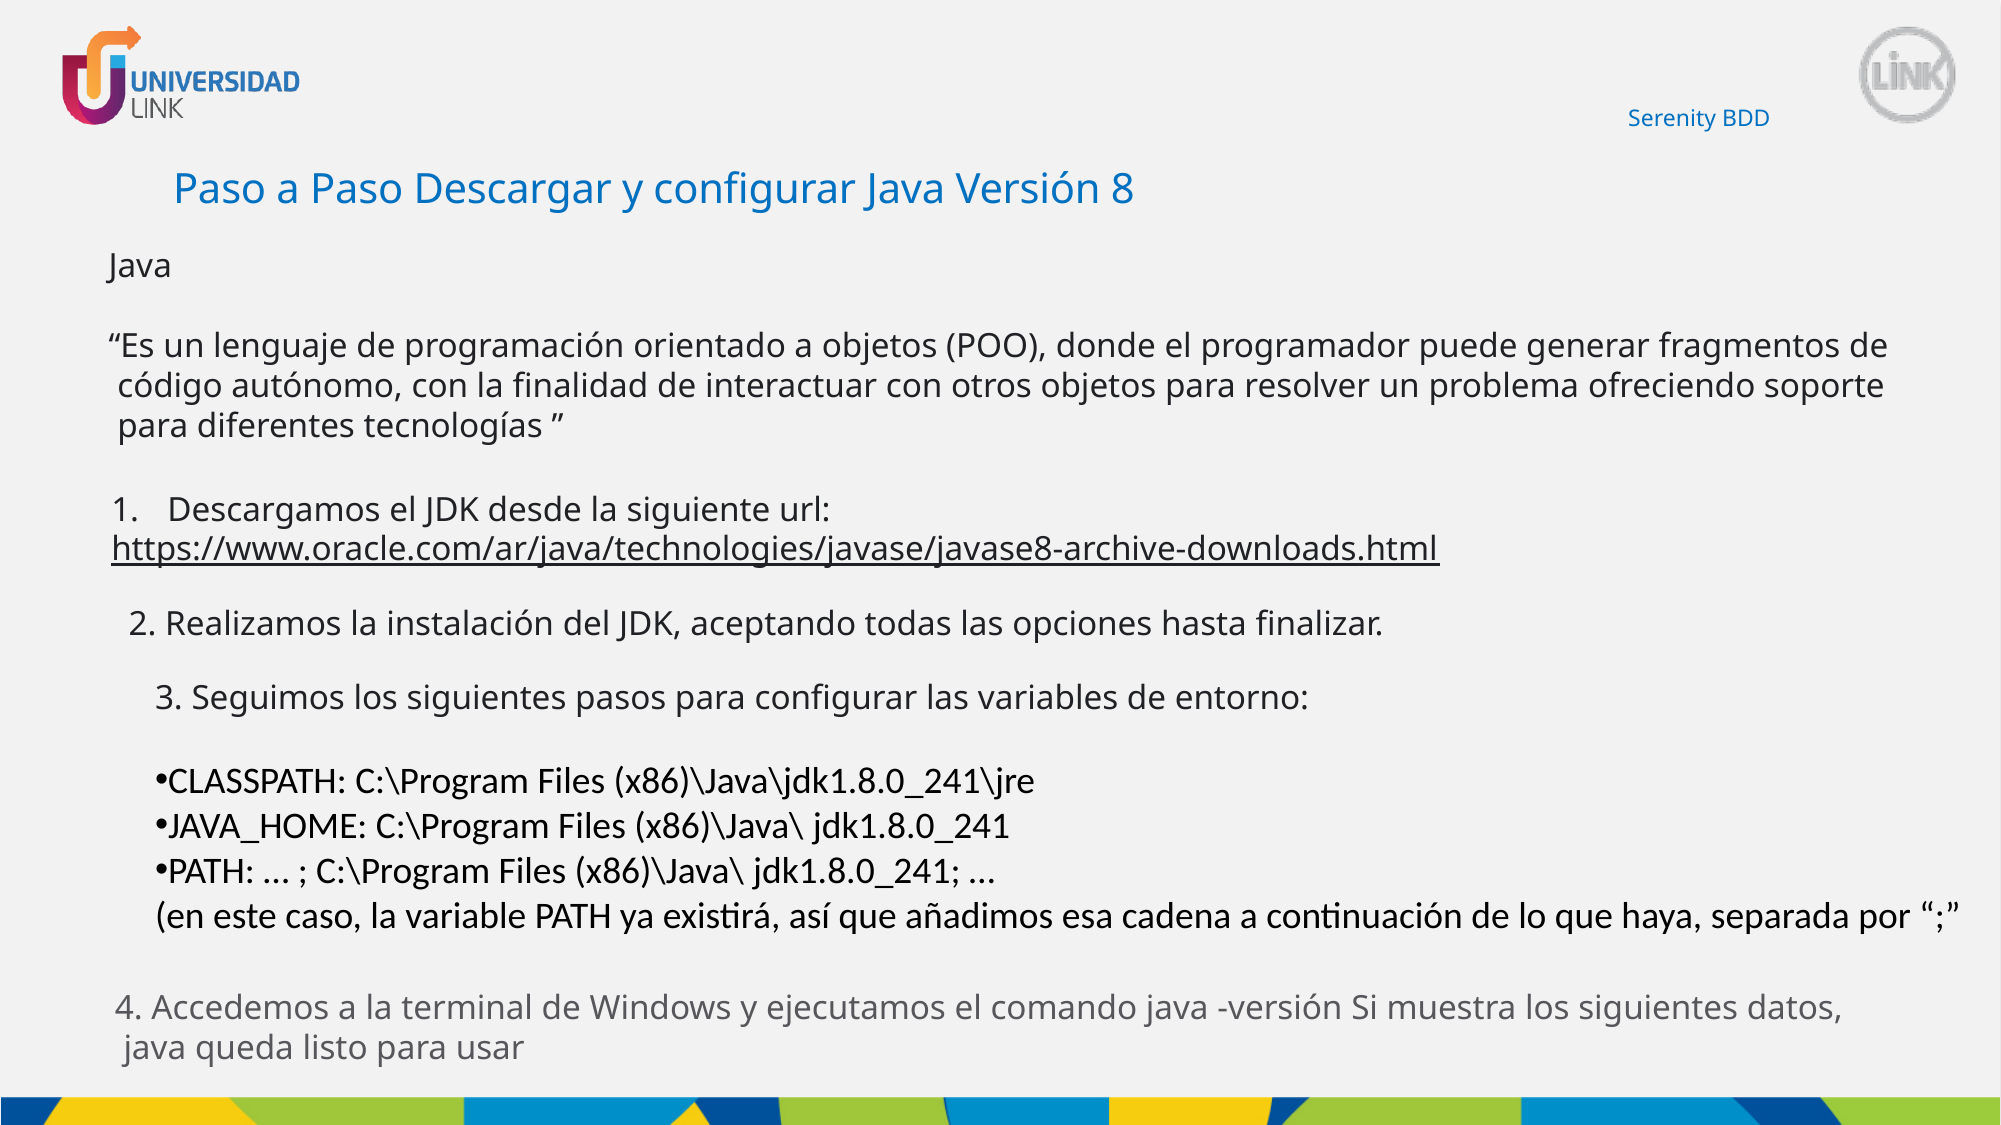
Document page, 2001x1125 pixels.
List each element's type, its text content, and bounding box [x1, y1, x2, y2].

picture [1109, 1097, 1521, 1125]
text_box Serenity BDD [1613, 96, 1786, 139]
picture [1734, 1097, 2000, 1125]
text_box Paso a Paso Descargar y configurar Java Versión 8 [173, 161, 1368, 237]
text_box 2. Realizamos la instalación del JDK, aceptando todas las opciones hasta finalizar. [113, 594, 1401, 650]
text_box 4. Accedemos a la terminal de Windows y ejecutamos el comando java -versión Si muestra los siguientes datos, java queda listo para usar [100, 978, 1861, 1074]
picture [55, 19, 308, 132]
picture [1, 1097, 464, 1125]
text_box Java “Es un lenguaje de programación orientado a objetos (POO), donde el programador puede generar fragmentos de código autónomo, con la finalidad de interactuar con otros objetos para resolver un problema ofreciendo soporte para diferentes tecnologías ” [93, 237, 1907, 452]
picture [671, 1097, 950, 1125]
text_box Descargamos el JDK desde la siguiente url: https://www.oracle.com/ar/java/technologies/javase/javase8-archive-downloads.html [96, 480, 1464, 581]
picture [1856, 24, 1959, 127]
text_box 3. Seguimos los siguientes pasos para configurar las variables de entorno: CLASSPATH: C:\Program Files (x86)\Java\jdk1.8.0_241\jre JAVA_HOME: C:\Program Files (x86)\Java\ jdk1.8.0_241 PATH: … ; C:\Program Files (x86)\Java\ jdk1.8.0_241; … (en este caso, la variable PATH ya existirá, así que añadimos esa cadena a continuación de lo que haya, separada por “;” [140, 668, 1987, 983]
